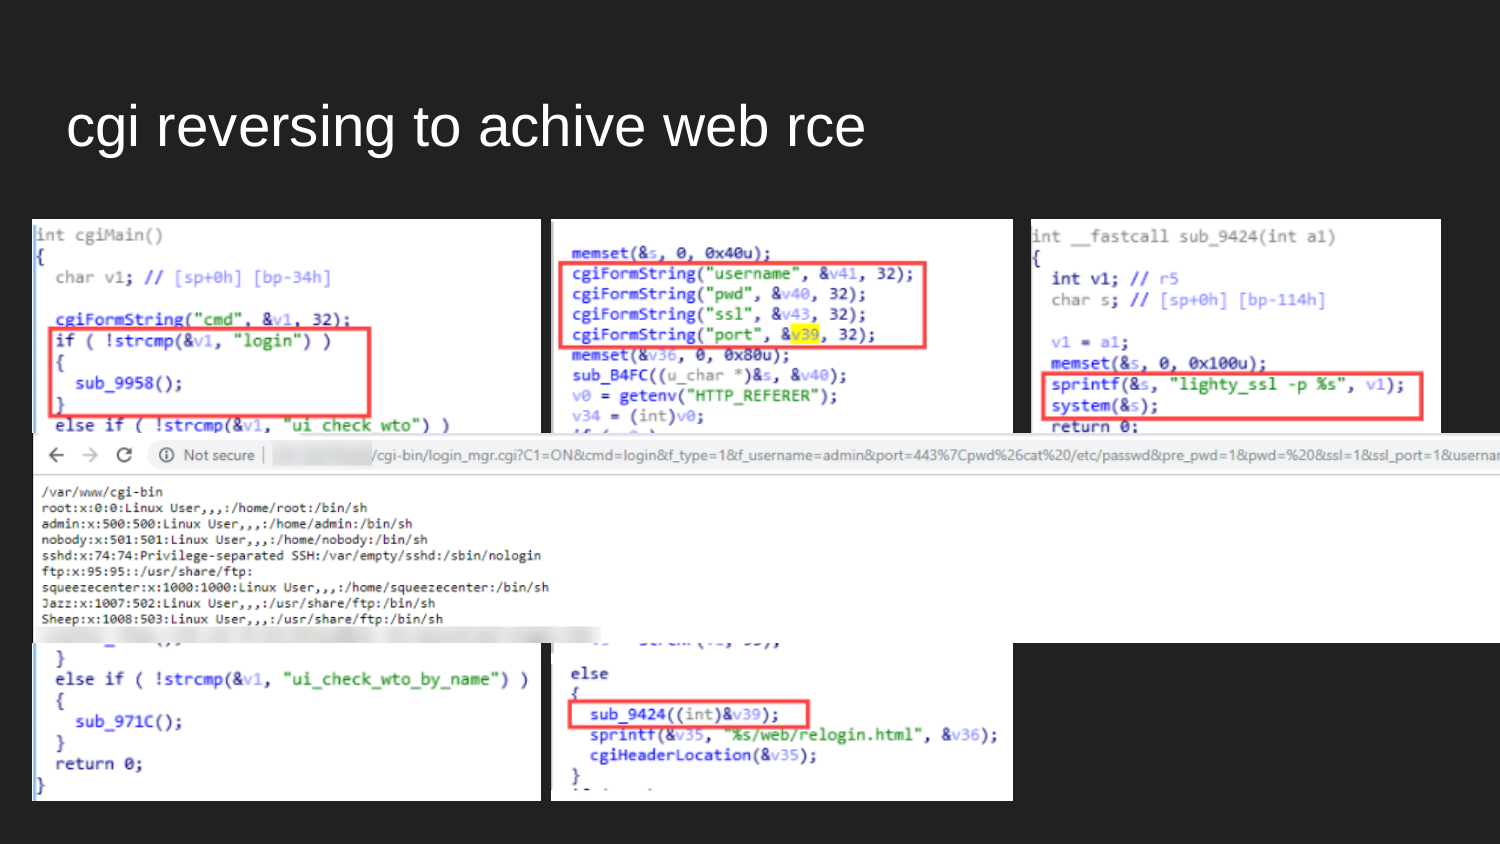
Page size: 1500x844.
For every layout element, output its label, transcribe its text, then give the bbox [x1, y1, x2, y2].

picture [31, 219, 1500, 801]
title cgi reversing to achive web rce [51, 72, 1449, 167]
